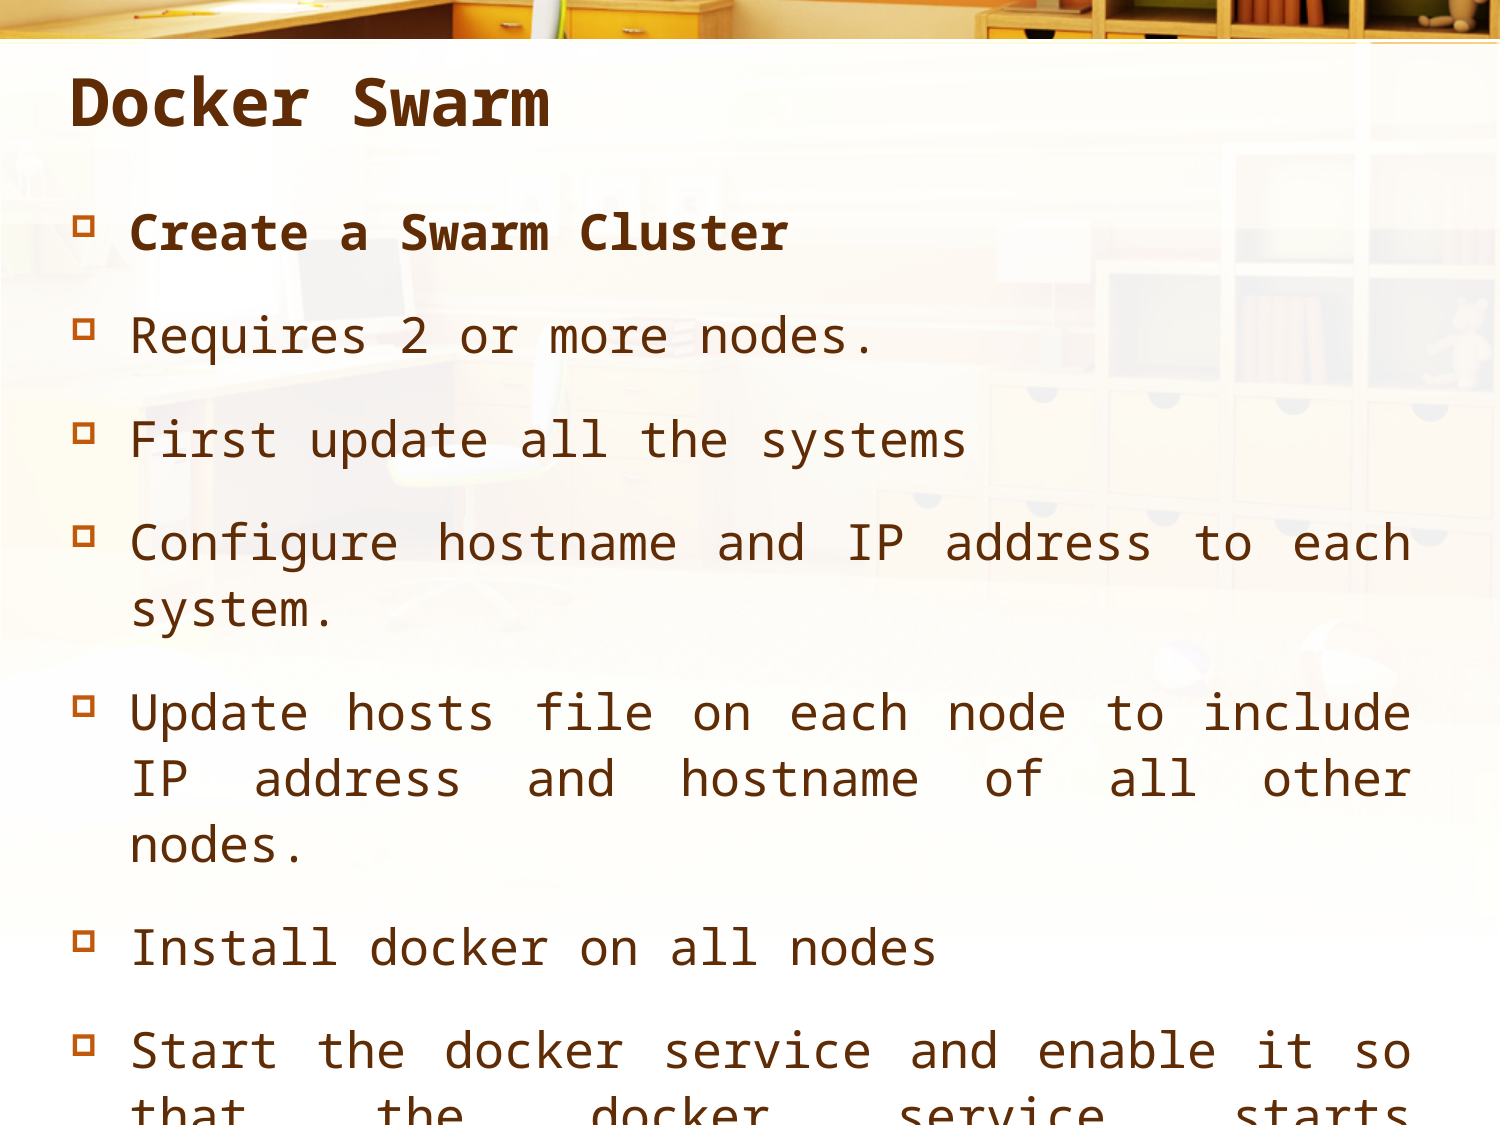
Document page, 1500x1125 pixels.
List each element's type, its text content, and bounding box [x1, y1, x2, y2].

picture [0, 0, 1500, 39]
list Create a Swarm Cluster Requires 2 or more nodes. First update all the systems Configure hostname and IP address to each system. Update hosts file on each node to include IP address and hostname of all other nodes. Install docker on all nodes Start the docker service and enable it so that the docker service starts automatically after reboot. [55, 186, 1428, 1040]
title Docker Swarm [55, 42, 1430, 149]
